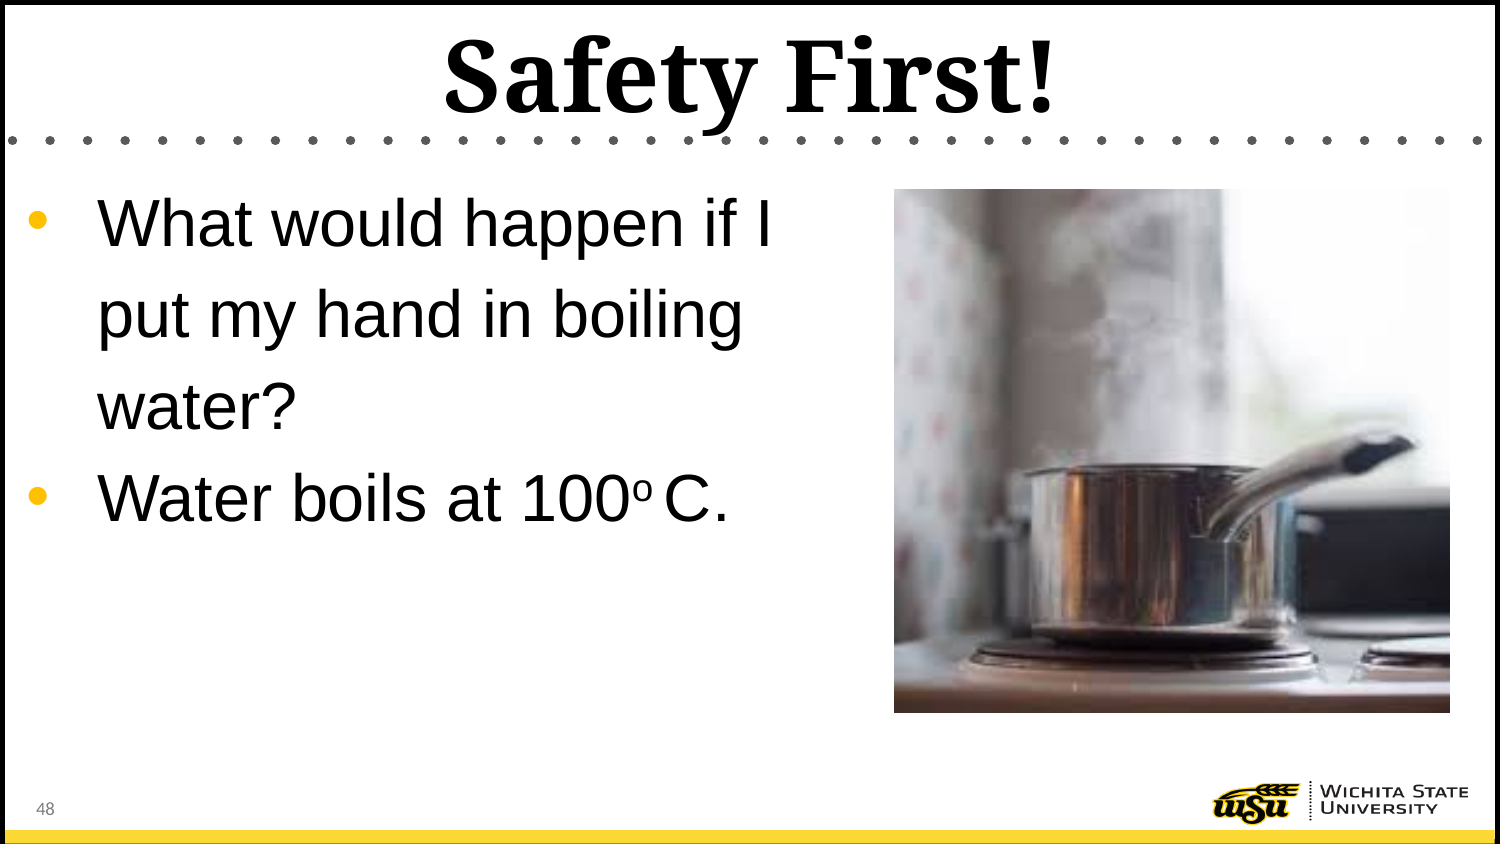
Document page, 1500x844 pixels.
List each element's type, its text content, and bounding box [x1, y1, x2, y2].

title Safety First! [55, 0, 1450, 138]
list What would happen if I put my hand in boiling water? Water boils at 100o C. [11, 161, 827, 754]
picture [1212, 781, 1468, 825]
picture [894, 189, 1451, 713]
